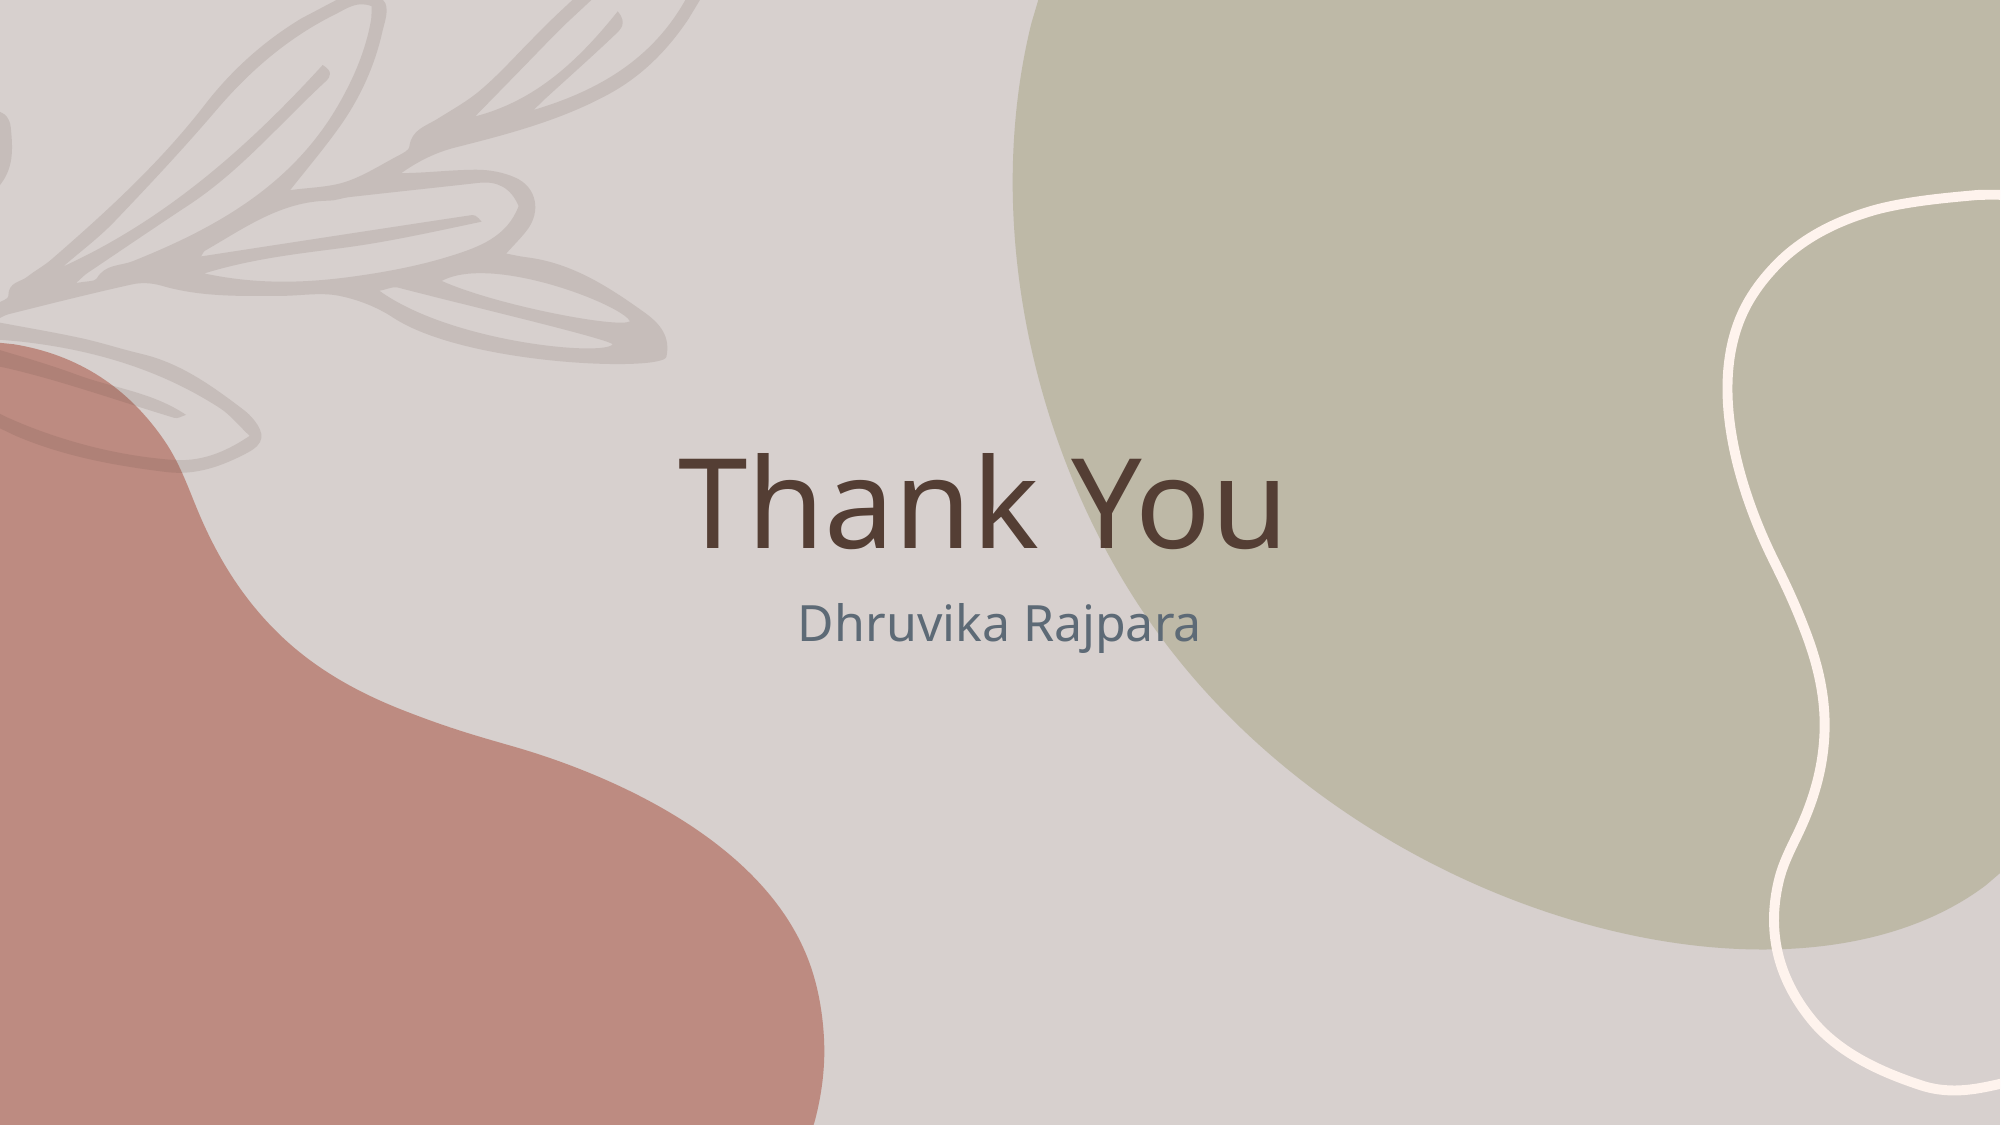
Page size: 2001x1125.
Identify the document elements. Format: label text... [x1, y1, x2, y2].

subtitle Dhruvika Rajpara [249, 590, 1750, 863]
title Thank You [249, 191, 1750, 584]
